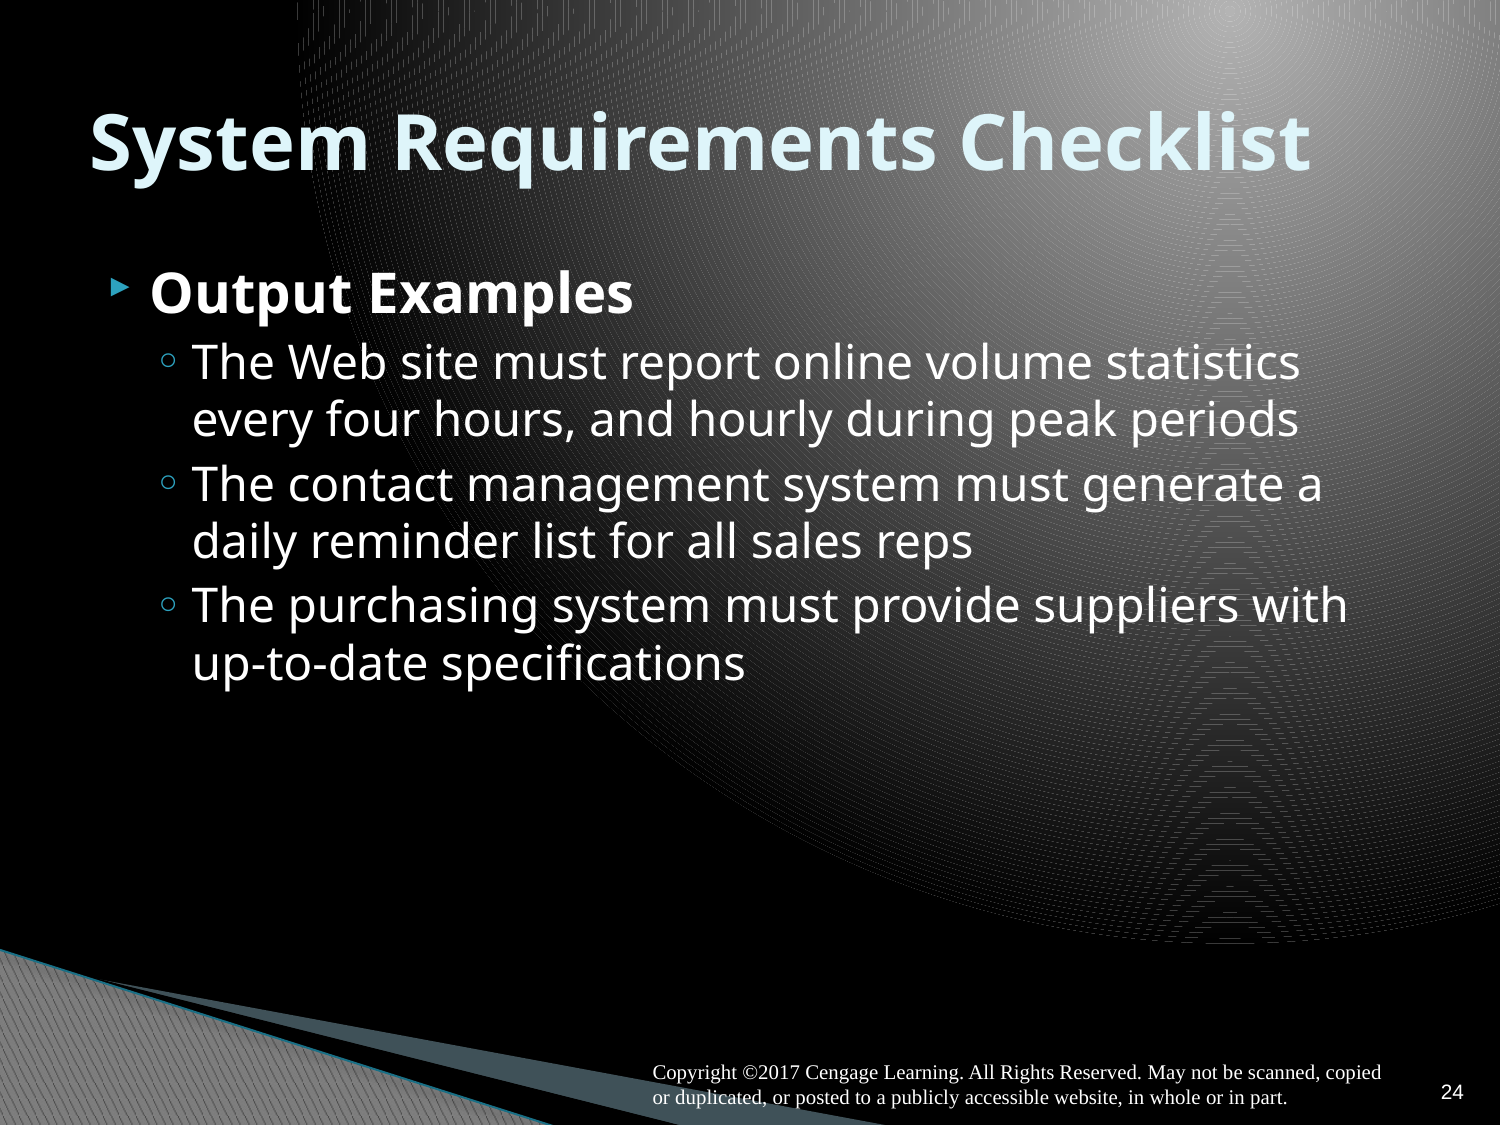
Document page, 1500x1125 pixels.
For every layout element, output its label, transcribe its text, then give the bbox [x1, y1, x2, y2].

picture [0, 952, 543, 1125]
title System Requirements Checklist [75, 45, 1425, 233]
slide_number 24 [1419, 1051, 1479, 1112]
footer Copyright ©2017 Cengage Learning. All Rights Reserved. May not be scanned, copied or duplicated, or posted to a publicly accessible website, in whole or in part. [637, 1051, 1419, 1112]
list Output Examples The Web site must report online volume statistics every four hours, and hourly during peak periods The contact management system must generate a daily reminder list for all sales reps The purchasing system must provide suppliers with up-to-date specifications [75, 249, 1419, 986]
